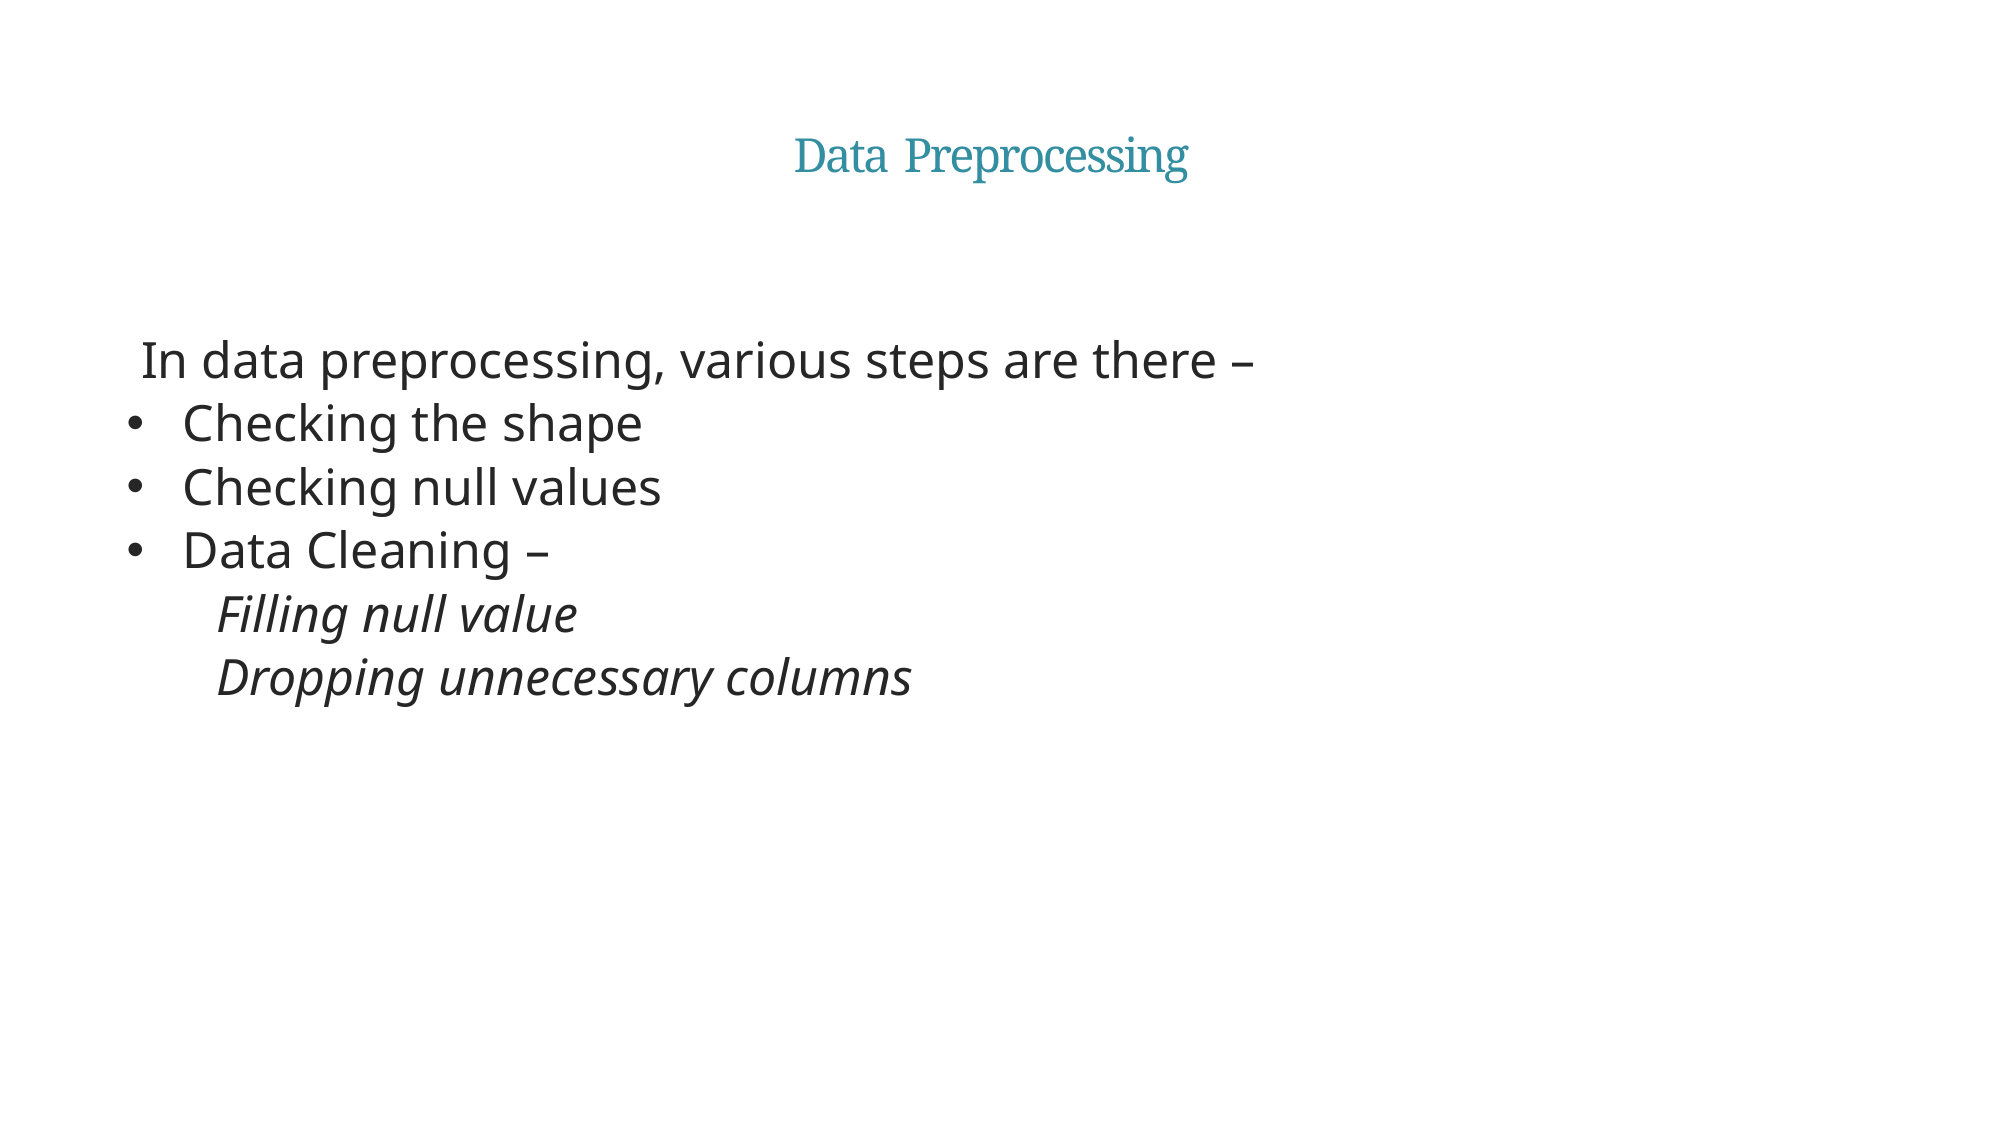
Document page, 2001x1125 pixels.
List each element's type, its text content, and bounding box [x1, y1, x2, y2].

title Data Preprocessing [107, 81, 1875, 255]
list In data preprocessing, various steps are there – Checking the shape Checking null values Data Cleaning – Filling null value Dropping unnecessary columns [111, 329, 1876, 948]
